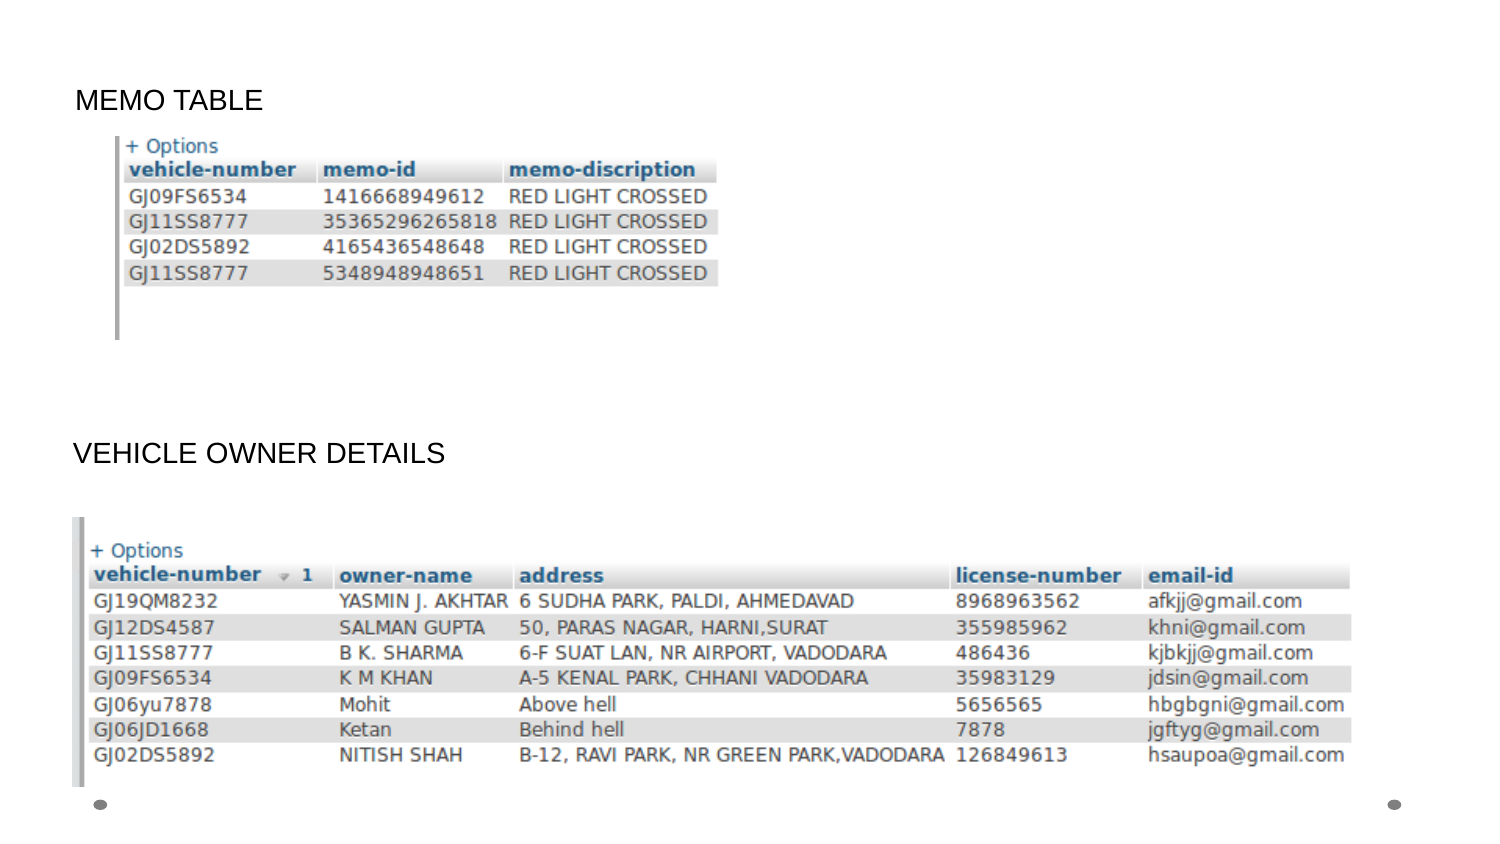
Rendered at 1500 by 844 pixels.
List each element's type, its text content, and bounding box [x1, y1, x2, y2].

title MEMO TABLE [75, 0, 1425, 173]
picture [72, 517, 1397, 787]
picture [114, 135, 760, 340]
subtitle VEHICLE OWNER DETAILS [72, 173, 1500, 731]
